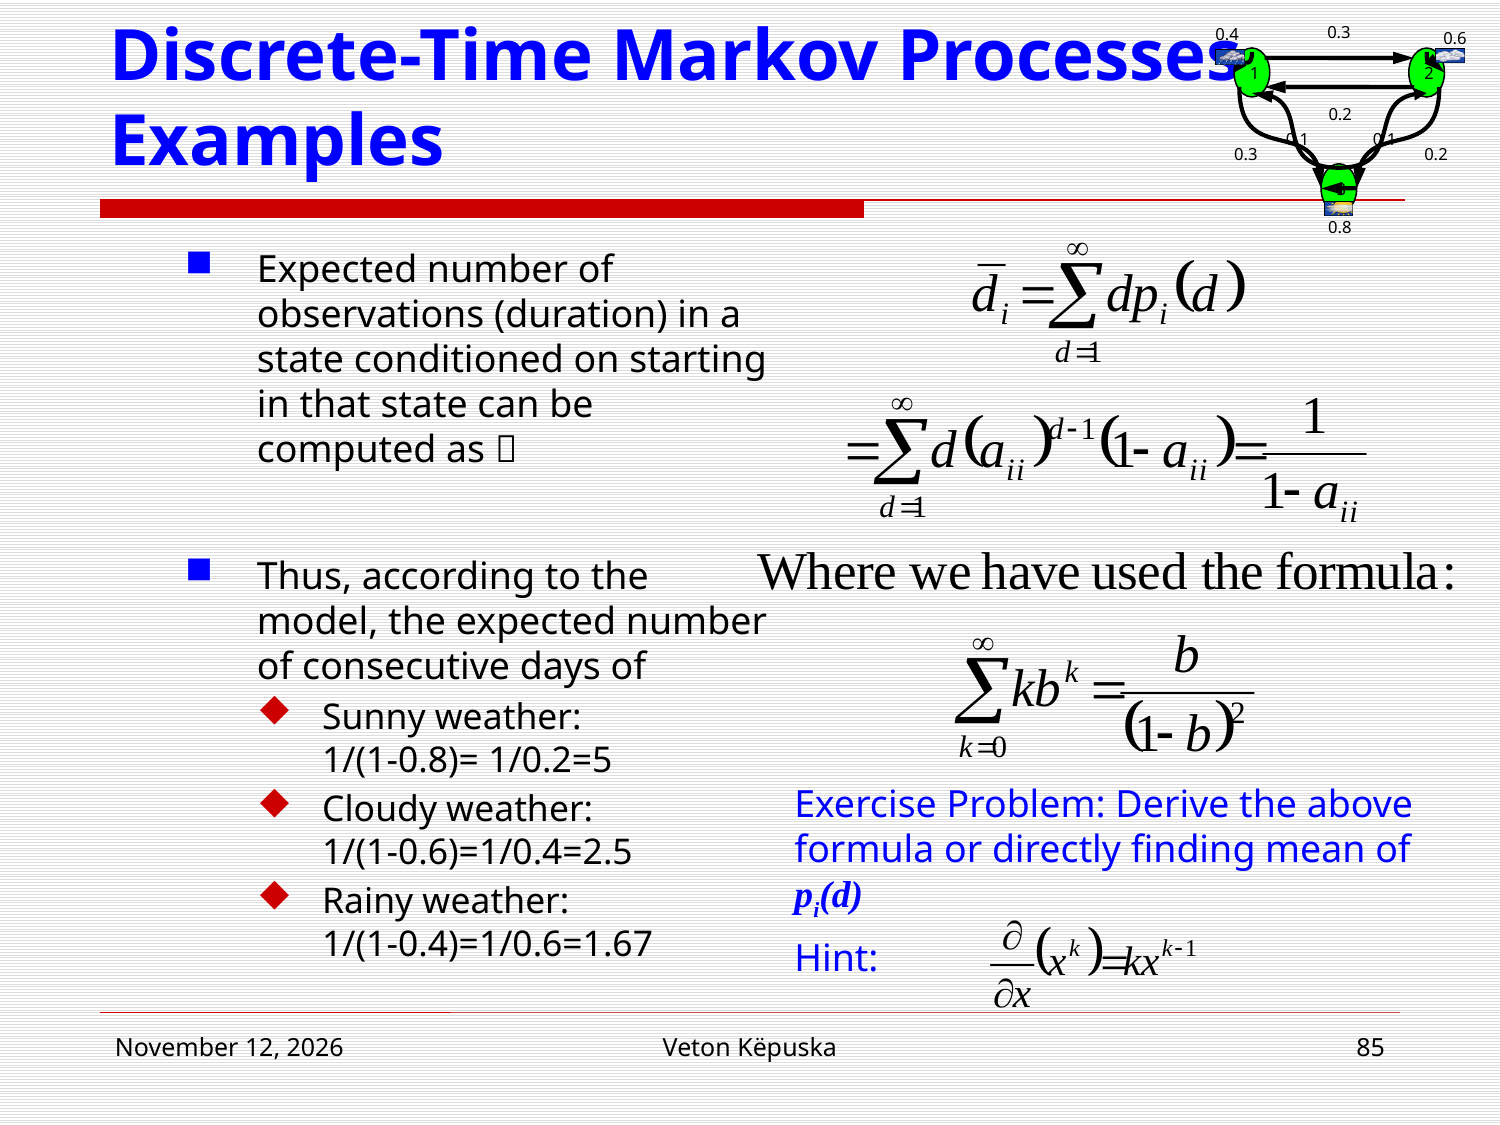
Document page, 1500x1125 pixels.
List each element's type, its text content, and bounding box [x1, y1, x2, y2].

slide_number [99, 1024, 426, 1103]
footer Veton Këpuska [512, 1024, 988, 1103]
text_box Exercise Problem: Derive the above formula or directly finding mean of pi(d) Hint: [779, 780, 1457, 987]
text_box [983, 909, 1205, 1017]
list [92, 237, 978, 988]
title Discrete-Time Markov Processes Examples [93, 49, 1189, 188]
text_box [1194, 14, 1488, 246]
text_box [747, 222, 1463, 774]
slide_number 85 [1074, 1024, 1401, 1103]
